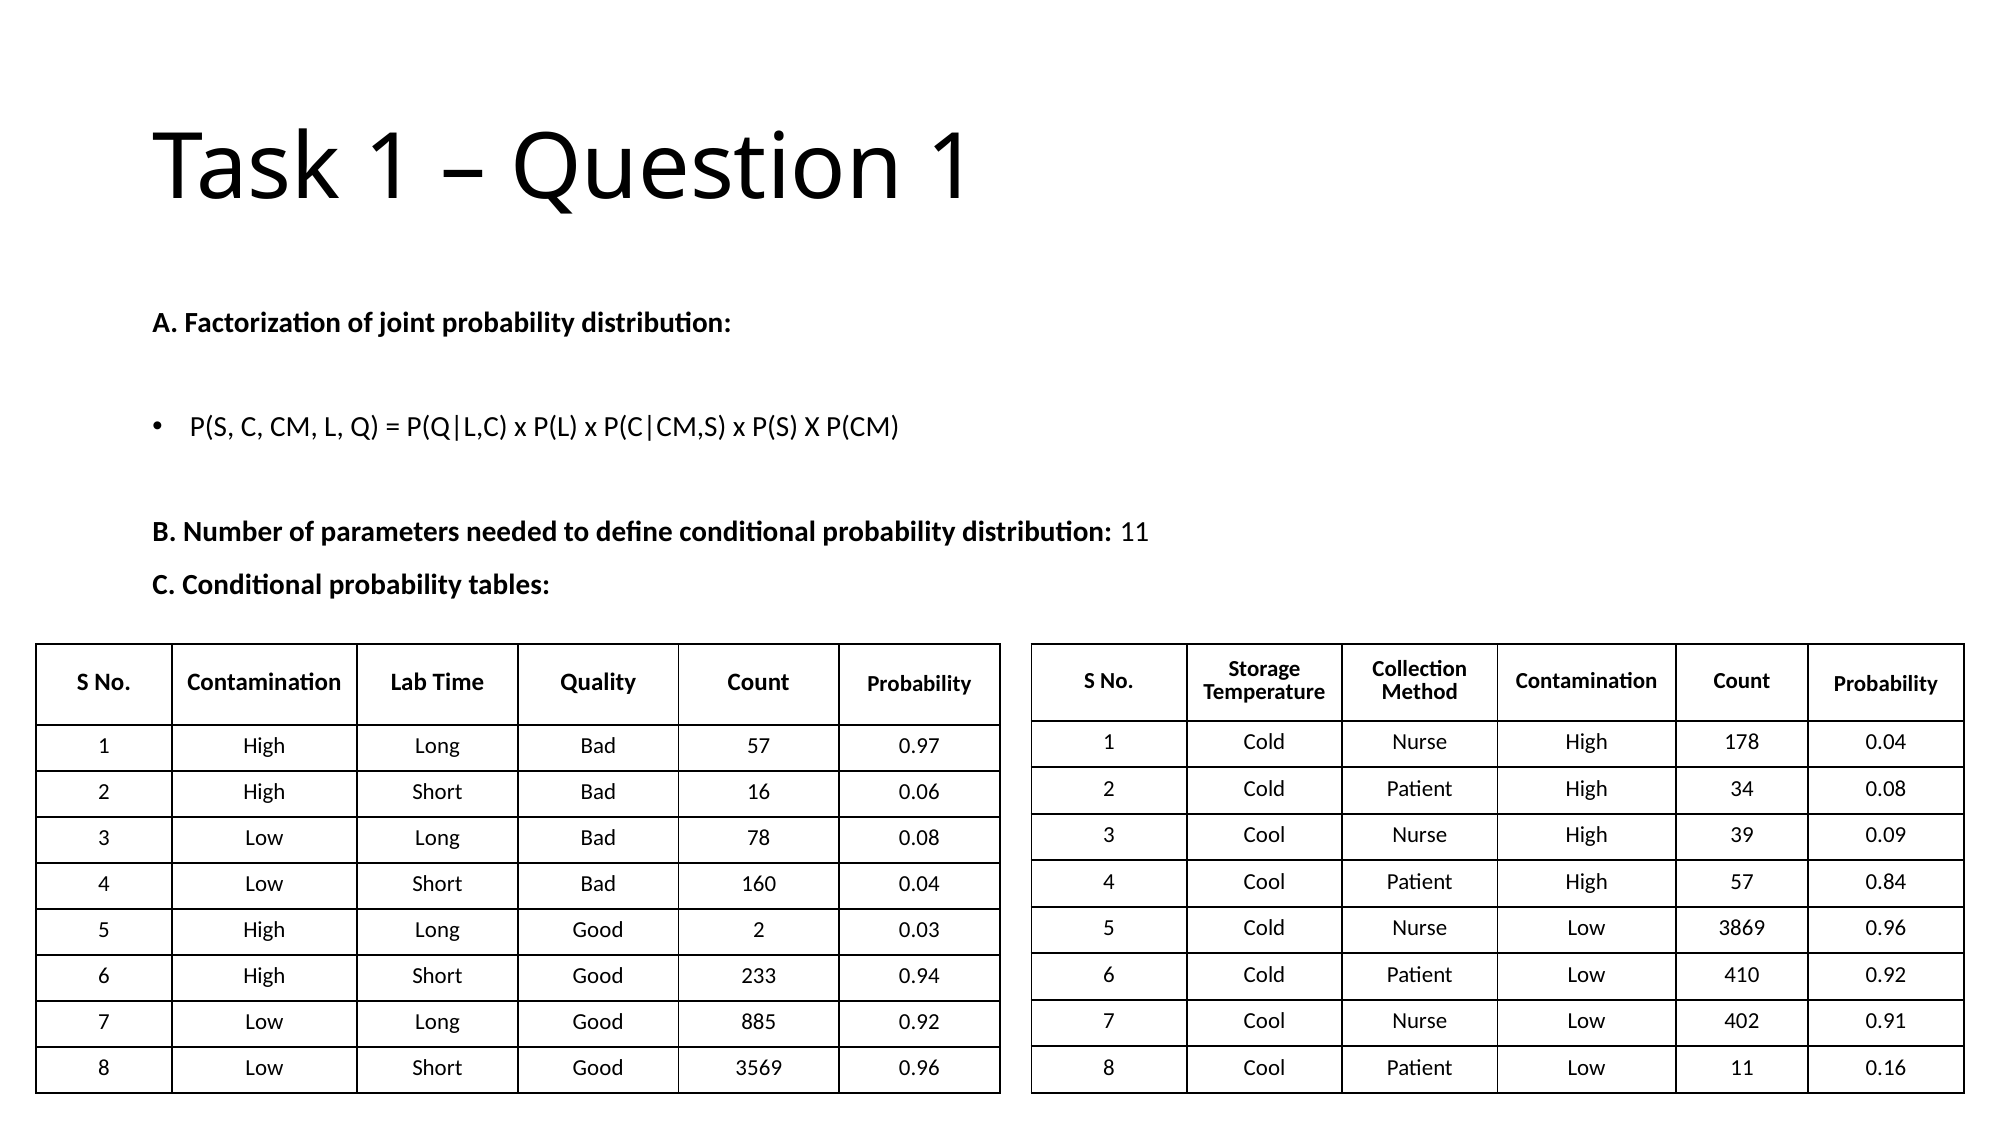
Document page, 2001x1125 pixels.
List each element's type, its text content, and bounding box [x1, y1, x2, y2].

table_cell Cold [1188, 722, 1341, 766]
table_cell 2 [679, 910, 838, 954]
table_cell 2 [37, 772, 171, 816]
table_cell 7 [37, 1002, 171, 1046]
table_cell Short [358, 772, 517, 816]
table_cell Patient [1343, 861, 1497, 906]
table_cell 3 [1032, 815, 1186, 859]
table_cell 0.08 [840, 818, 999, 862]
table_cell Bad [519, 818, 678, 862]
table_cell 5 [37, 910, 171, 954]
title Task 1 – Question 1 [137, 59, 1863, 278]
table_cell Nurse [1343, 815, 1497, 859]
table_cell 0.16 [1809, 1047, 1963, 1092]
table_header Count [679, 645, 838, 724]
table_header Collection Method [1343, 645, 1497, 720]
table_cell 2 [1032, 768, 1186, 813]
table_cell Good [519, 910, 678, 954]
table_cell Good [519, 956, 678, 1000]
table_cell High [1498, 815, 1675, 859]
table_cell 0.97 [840, 726, 999, 770]
table_cell Low [173, 1002, 356, 1046]
table_cell Nurse [1343, 908, 1497, 952]
table_header Count [1677, 645, 1807, 720]
table_cell Low [173, 1048, 356, 1092]
table_cell 178 [1677, 722, 1807, 766]
table_cell 402 [1677, 1001, 1807, 1045]
table_header Probability [840, 645, 999, 724]
table_cell Short [358, 864, 517, 908]
table_cell Patient [1343, 954, 1497, 999]
table_cell Bad [519, 772, 678, 816]
table_cell 0.06 [840, 772, 999, 816]
table_cell 4 [37, 864, 171, 908]
table_cell Cold [1188, 954, 1341, 999]
table_cell Short [358, 956, 517, 1000]
table_cell 57 [679, 726, 838, 770]
table_cell Low [1498, 1001, 1675, 1045]
table_cell Nurse [1343, 1001, 1497, 1045]
table_cell Short [358, 1048, 517, 1092]
table_cell 233 [679, 956, 838, 1000]
table_cell Cold [1188, 768, 1341, 813]
table_cell High [173, 956, 356, 1000]
table_cell Cool [1188, 1047, 1341, 1092]
table_cell Cool [1188, 815, 1341, 859]
table_cell Long [358, 1002, 517, 1046]
table_cell 39 [1677, 815, 1807, 859]
table_cell 885 [679, 1002, 838, 1046]
table_cell Low [173, 864, 356, 908]
table_header Storage Temperature [1188, 645, 1341, 720]
table_cell 0.92 [1809, 954, 1963, 999]
table_cell 0.84 [1809, 861, 1963, 906]
table_cell Good [519, 1002, 678, 1046]
list A. Factorization of joint probability distribution: P(S, C, CM, L, Q) = P(Q|L,C) x P(L) x P(C|CM,S) x P(S) X P(CM) B. Number of parameters needed to define conditional probability distribution: 11 C. Conditional probability tables: [137, 299, 1863, 1014]
table_cell High [173, 772, 356, 816]
table_cell 0.91 [1809, 1001, 1963, 1045]
table_cell 160 [679, 864, 838, 908]
table_cell Patient [1343, 768, 1497, 813]
table_cell Cold [1188, 908, 1341, 952]
table_cell 1 [37, 726, 171, 770]
table_cell 78 [679, 818, 838, 862]
table_cell High [1498, 768, 1675, 813]
table_cell 0.94 [840, 956, 999, 1000]
table_cell Cool [1188, 861, 1341, 906]
table_cell High [173, 726, 356, 770]
table_cell Nurse [1343, 722, 1497, 766]
table_cell 410 [1677, 954, 1807, 999]
table_header S No. [1032, 645, 1186, 720]
table_cell 57 [1677, 861, 1807, 906]
table_header Quality [519, 645, 678, 724]
table_cell 8 [37, 1048, 171, 1092]
table_cell Low [173, 818, 356, 862]
table_cell Good [519, 1048, 678, 1092]
table_cell Long [358, 726, 517, 770]
table_cell 0.04 [840, 864, 999, 908]
table_cell 0.96 [1809, 908, 1963, 952]
table_cell 0.03 [840, 910, 999, 954]
table_cell Low [1498, 954, 1675, 999]
table_cell 7 [1032, 1001, 1186, 1045]
table_cell 3569 [679, 1048, 838, 1092]
table_cell 6 [1032, 954, 1186, 999]
table_cell 4 [1032, 861, 1186, 906]
table_header Lab Time [358, 645, 517, 724]
table_cell 6 [37, 956, 171, 1000]
table_cell 0.04 [1809, 722, 1963, 766]
table_header Probability [1809, 645, 1963, 720]
table_cell 34 [1677, 768, 1807, 813]
table_cell 0.92 [840, 1002, 999, 1046]
table_cell 3 [37, 818, 171, 862]
table_cell 0.08 [1809, 768, 1963, 813]
table_header S No. [37, 645, 171, 724]
table_cell 0.09 [1809, 815, 1963, 859]
table_cell Cool [1188, 1001, 1341, 1045]
table_cell 3869 [1677, 908, 1807, 952]
table_cell 11 [1677, 1047, 1807, 1092]
table_cell Bad [519, 864, 678, 908]
table_cell 1 [1032, 722, 1186, 766]
table_cell Long [358, 818, 517, 862]
table_cell Low [1498, 908, 1675, 952]
table_cell Low [1498, 1047, 1675, 1092]
table_cell 0.96 [840, 1048, 999, 1092]
table_cell Bad [519, 726, 678, 770]
table_header Contamination [173, 645, 356, 724]
table_cell High [1498, 722, 1675, 766]
table_cell Long [358, 910, 517, 954]
table_cell High [173, 910, 356, 954]
table_cell 16 [679, 772, 838, 816]
table_cell Patient [1343, 1047, 1497, 1092]
table_cell 5 [1032, 908, 1186, 952]
table_header Contamination [1498, 645, 1675, 720]
table_cell High [1498, 861, 1675, 906]
table_cell 8 [1032, 1047, 1186, 1092]
